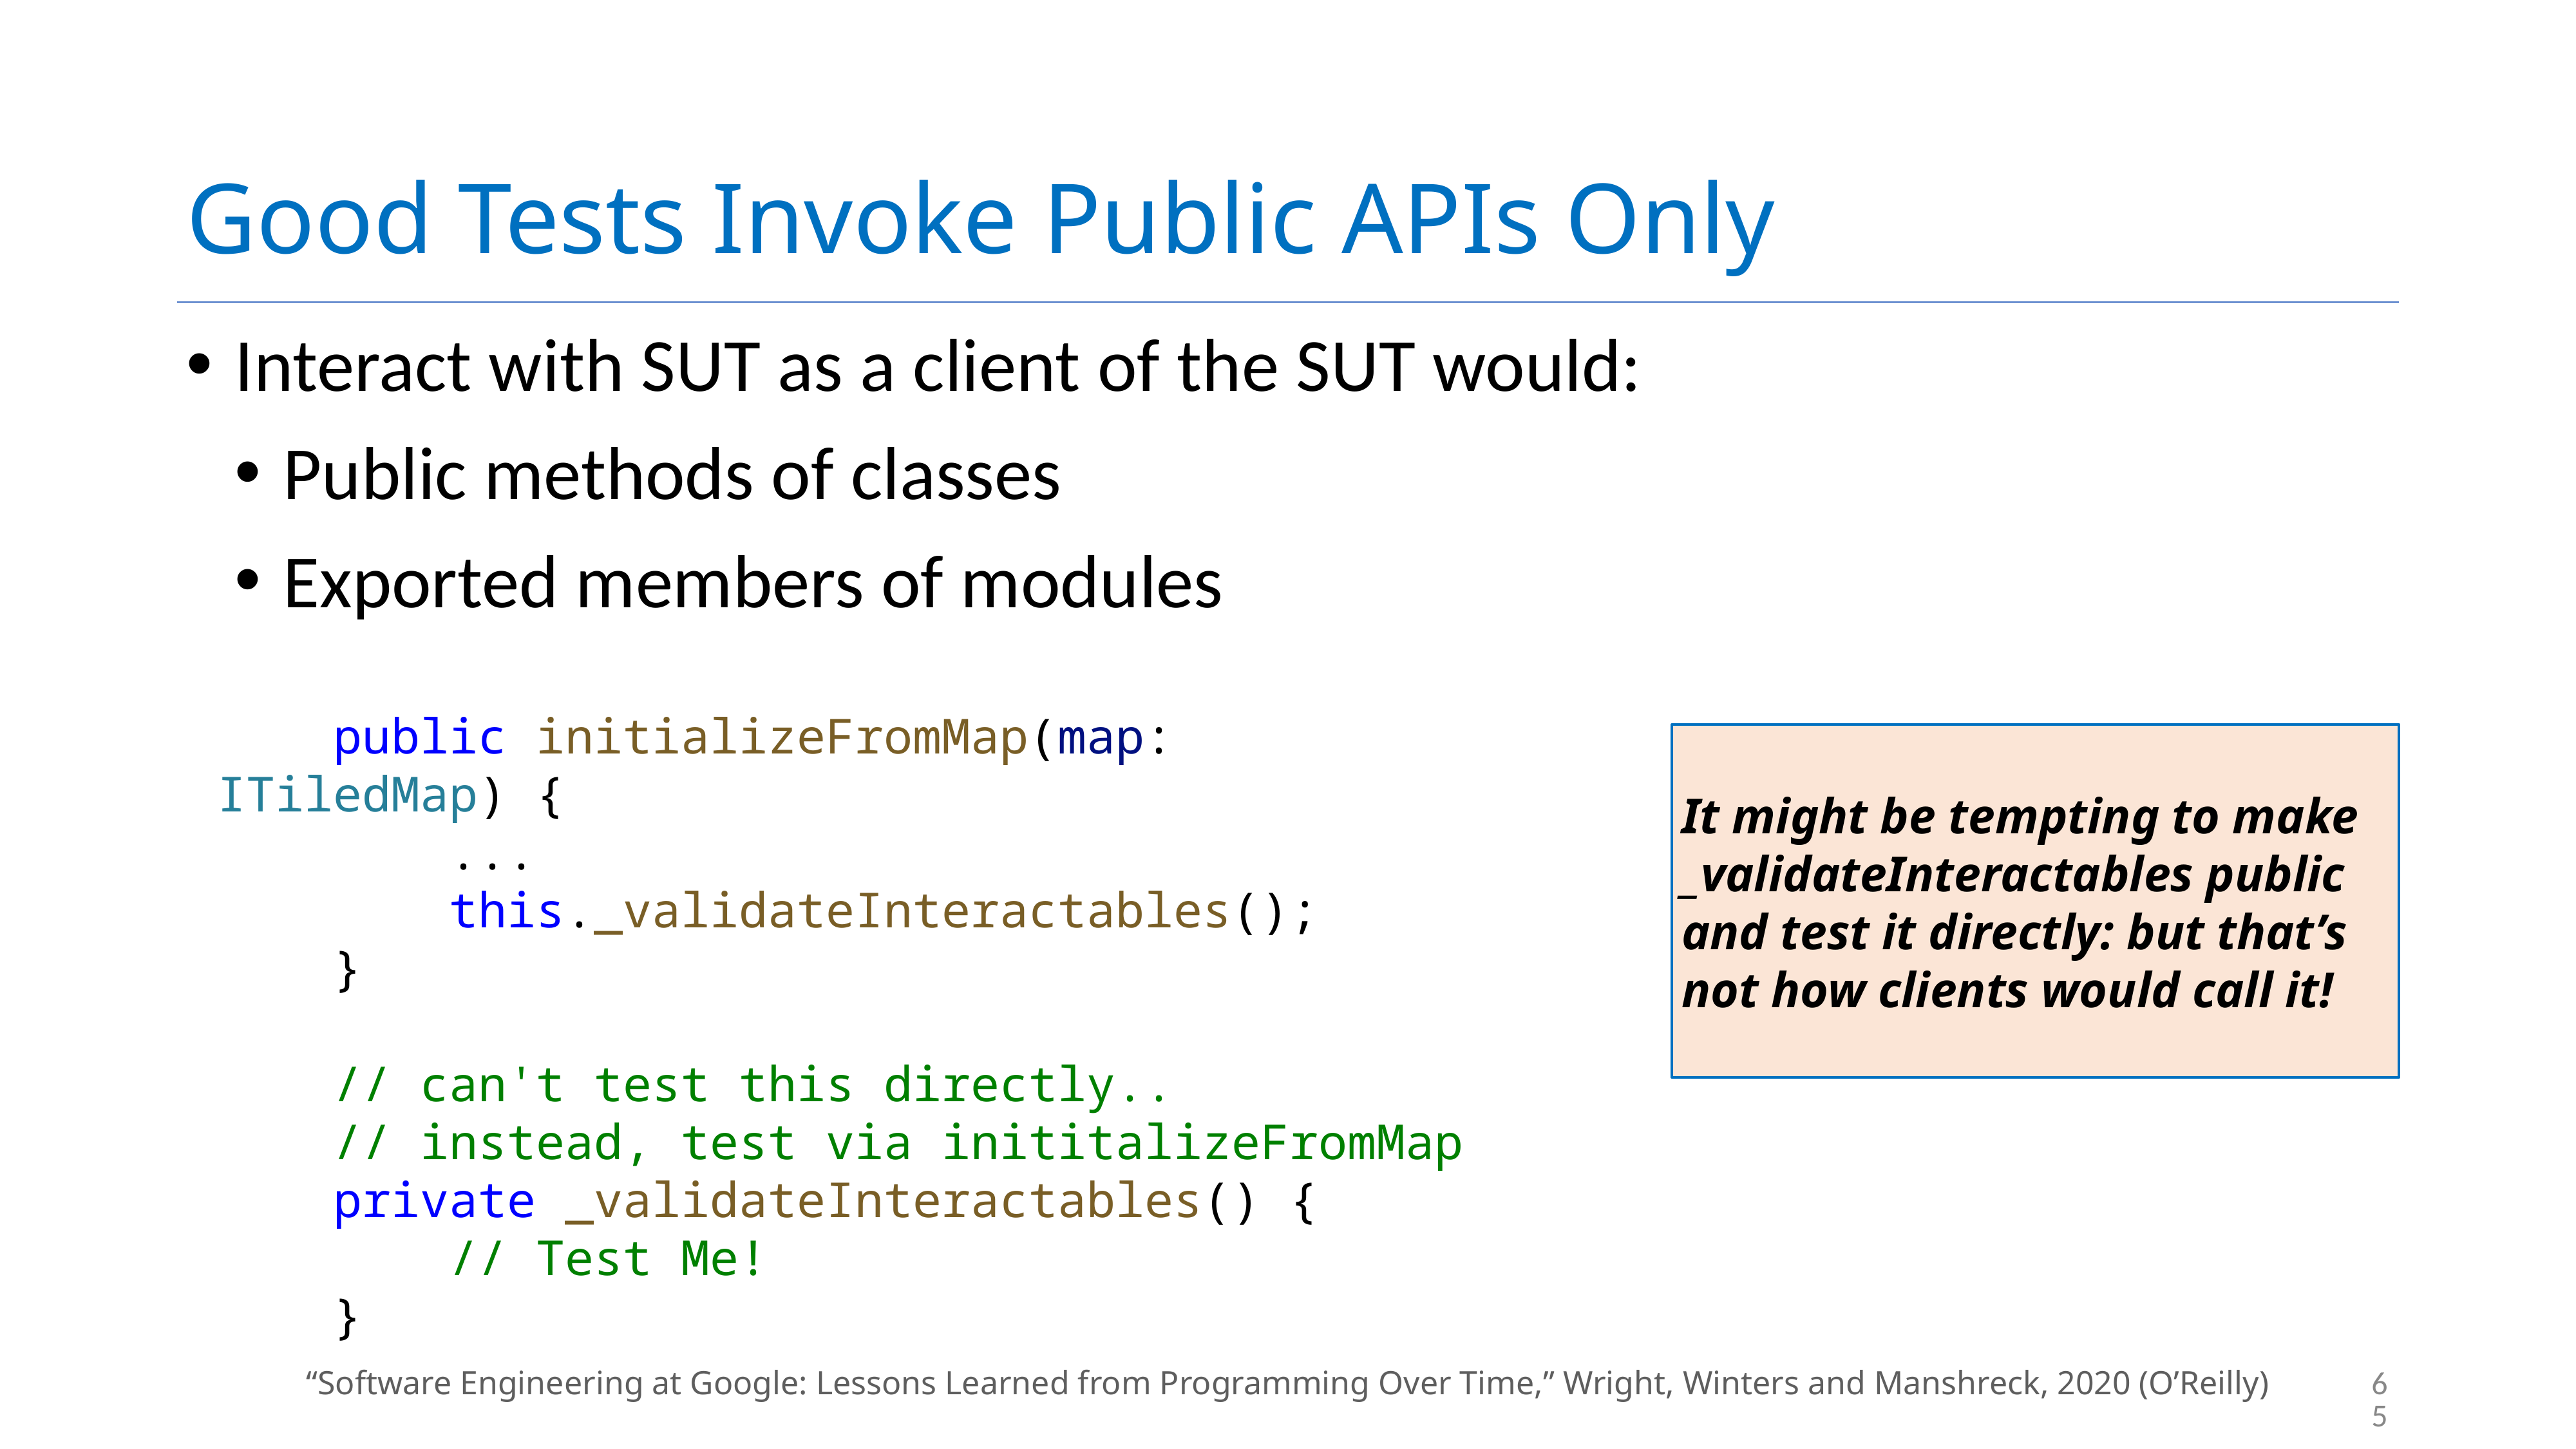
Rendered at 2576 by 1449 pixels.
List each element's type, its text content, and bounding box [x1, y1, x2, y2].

title Good Tests Invoke Public APIs Only [176, 3, 2400, 285]
text_box public initializeFromMap(map: ITiledMap) { ... this._validateInteractables(); } // can't test this directly.. // instead, test via inititalizeFromMap private _validateInteractables() { // Test Me! } [208, 700, 1497, 1348]
text_box It might be tempting to make _validateInteractables public and test it directly: but that’s not how clients would call it! [1671, 723, 2400, 1079]
text_box “Software Engineering at Google: Lessons Learned from Programming Over Time,” Wright, Winters and Manshreck, 2020 (O’Reilly) [298, 1354, 2278, 1409]
list Interact with SUT as a client of the SUT would: Public methods of classes Exported members of modules [176, 316, 2074, 1238]
slide_number 65 [2360, 1355, 2400, 1408]
